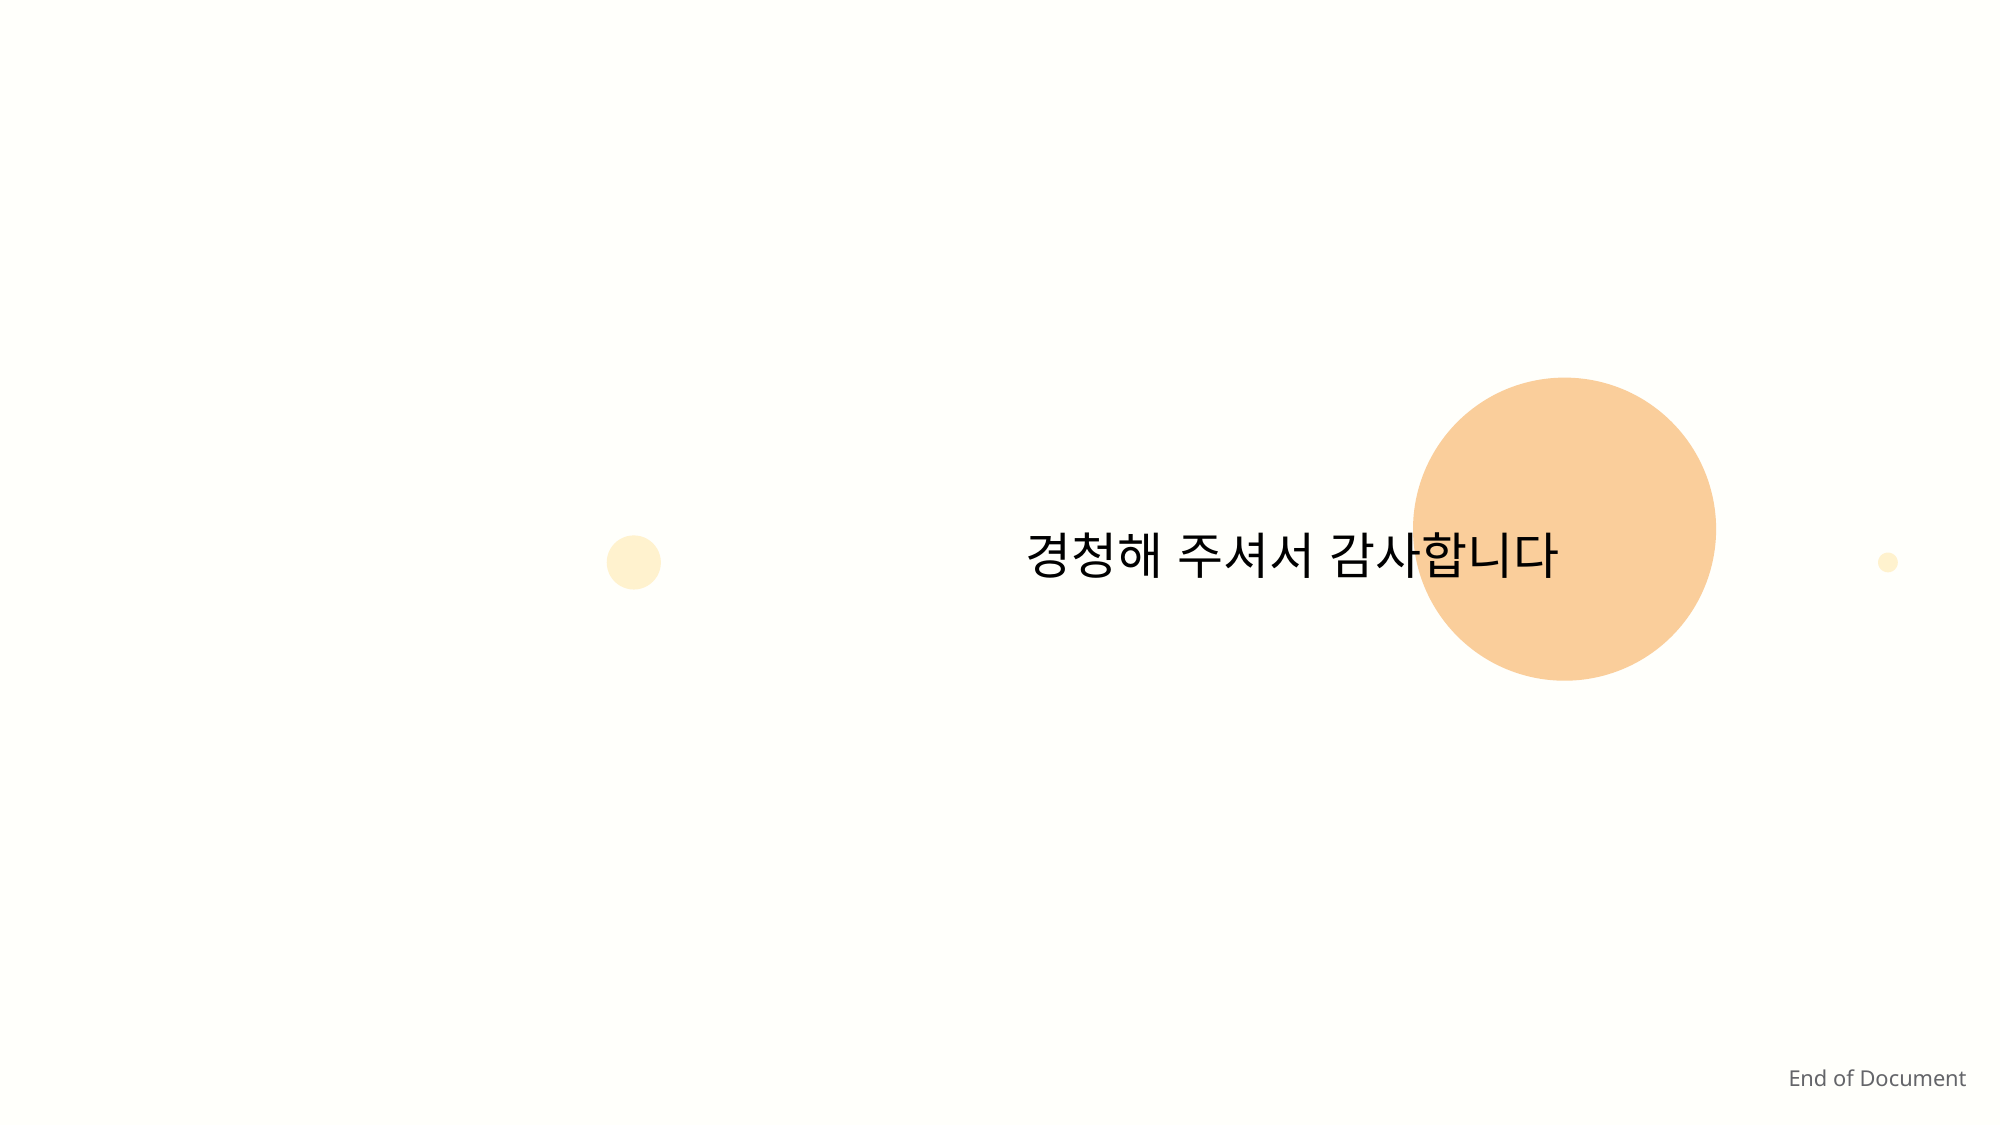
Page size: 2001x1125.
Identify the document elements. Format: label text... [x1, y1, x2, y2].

text_box [605, 534, 662, 591]
text_box End of Document [1773, 1057, 2000, 1099]
text_box [1417, 376, 1718, 682]
text_box 경청해 주셔서 감사합니다 [1010, 487, 1574, 592]
text_box [1876, 551, 1899, 574]
